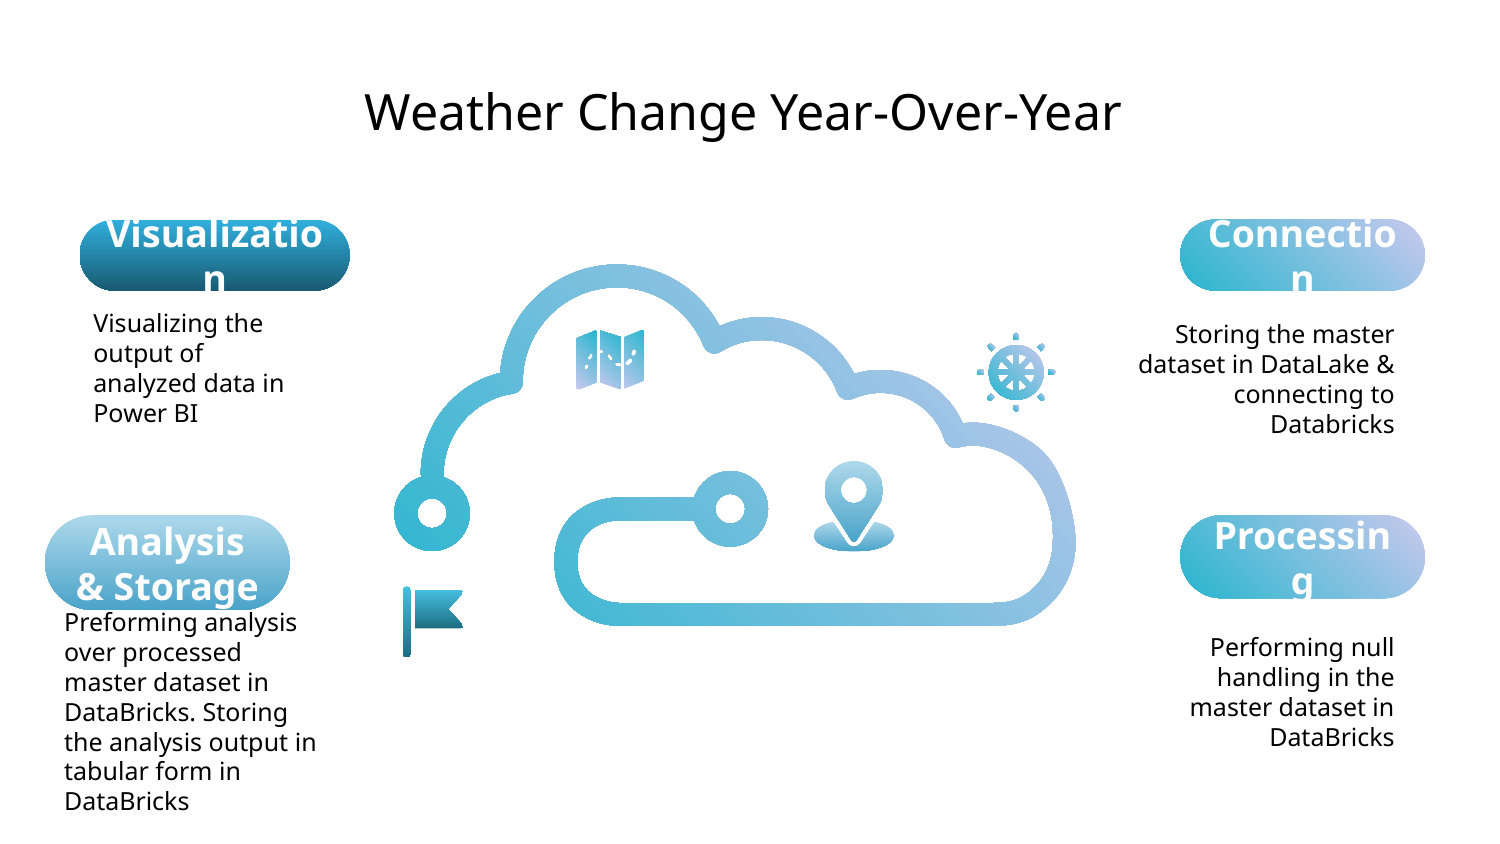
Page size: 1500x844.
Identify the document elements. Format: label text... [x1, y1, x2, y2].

text_box Storing the master dataset in DataLake & connecting to Databricks [1087, 314, 1425, 444]
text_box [976, 332, 1056, 412]
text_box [575, 329, 645, 390]
text_box Performing null handling in the master dataset in DataBricks [1130, 628, 1425, 755]
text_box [402, 586, 464, 658]
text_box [813, 460, 894, 552]
text_box Processing [1180, 515, 1425, 599]
text_box [394, 264, 1076, 626]
text_box Connection [1180, 219, 1425, 291]
text_box Visualizing the output of analyzed data in Power BI [78, 314, 338, 421]
text_box Visualization [79, 219, 350, 291]
text_box Preforming analysis over processed master dataset in DataBricks. Storing the analysis output in tabular form in DataBricks [49, 620, 350, 802]
text_box Analysis & Storage [45, 515, 290, 610]
title Weather Change Year-Over-Year [75, 65, 1425, 160]
